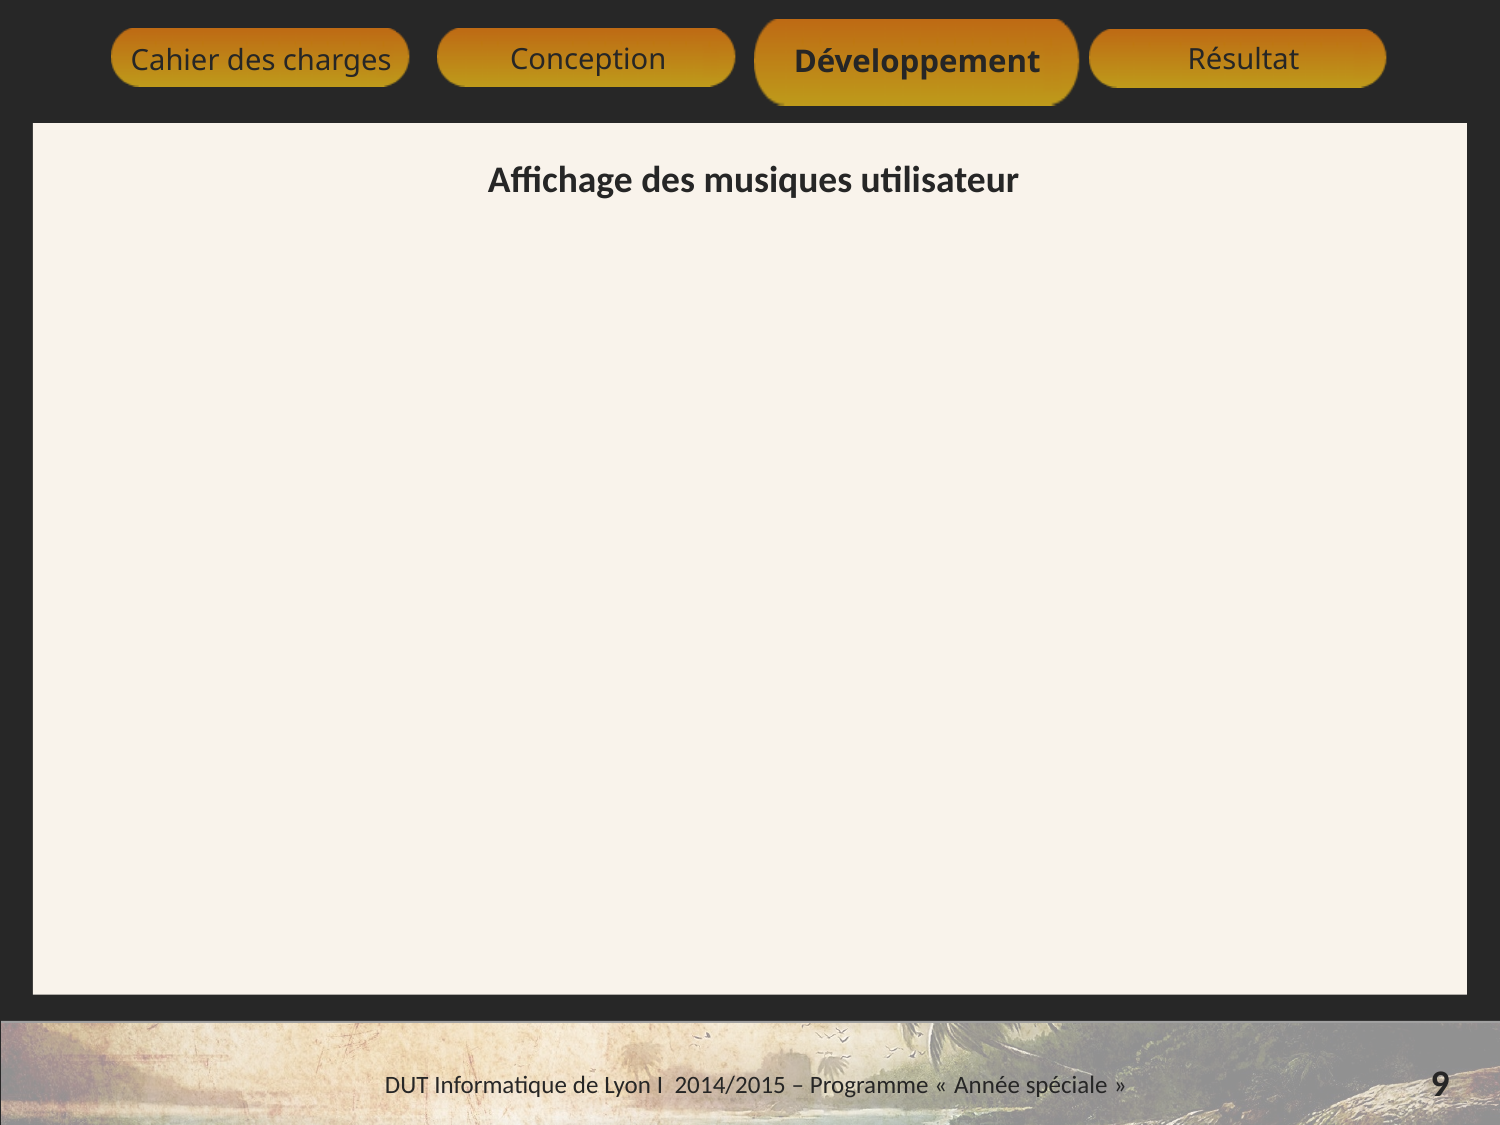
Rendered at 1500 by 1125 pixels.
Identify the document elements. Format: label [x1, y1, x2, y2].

text_box [0, 1020, 1500, 1125]
picture [0, 0, 1500, 1020]
